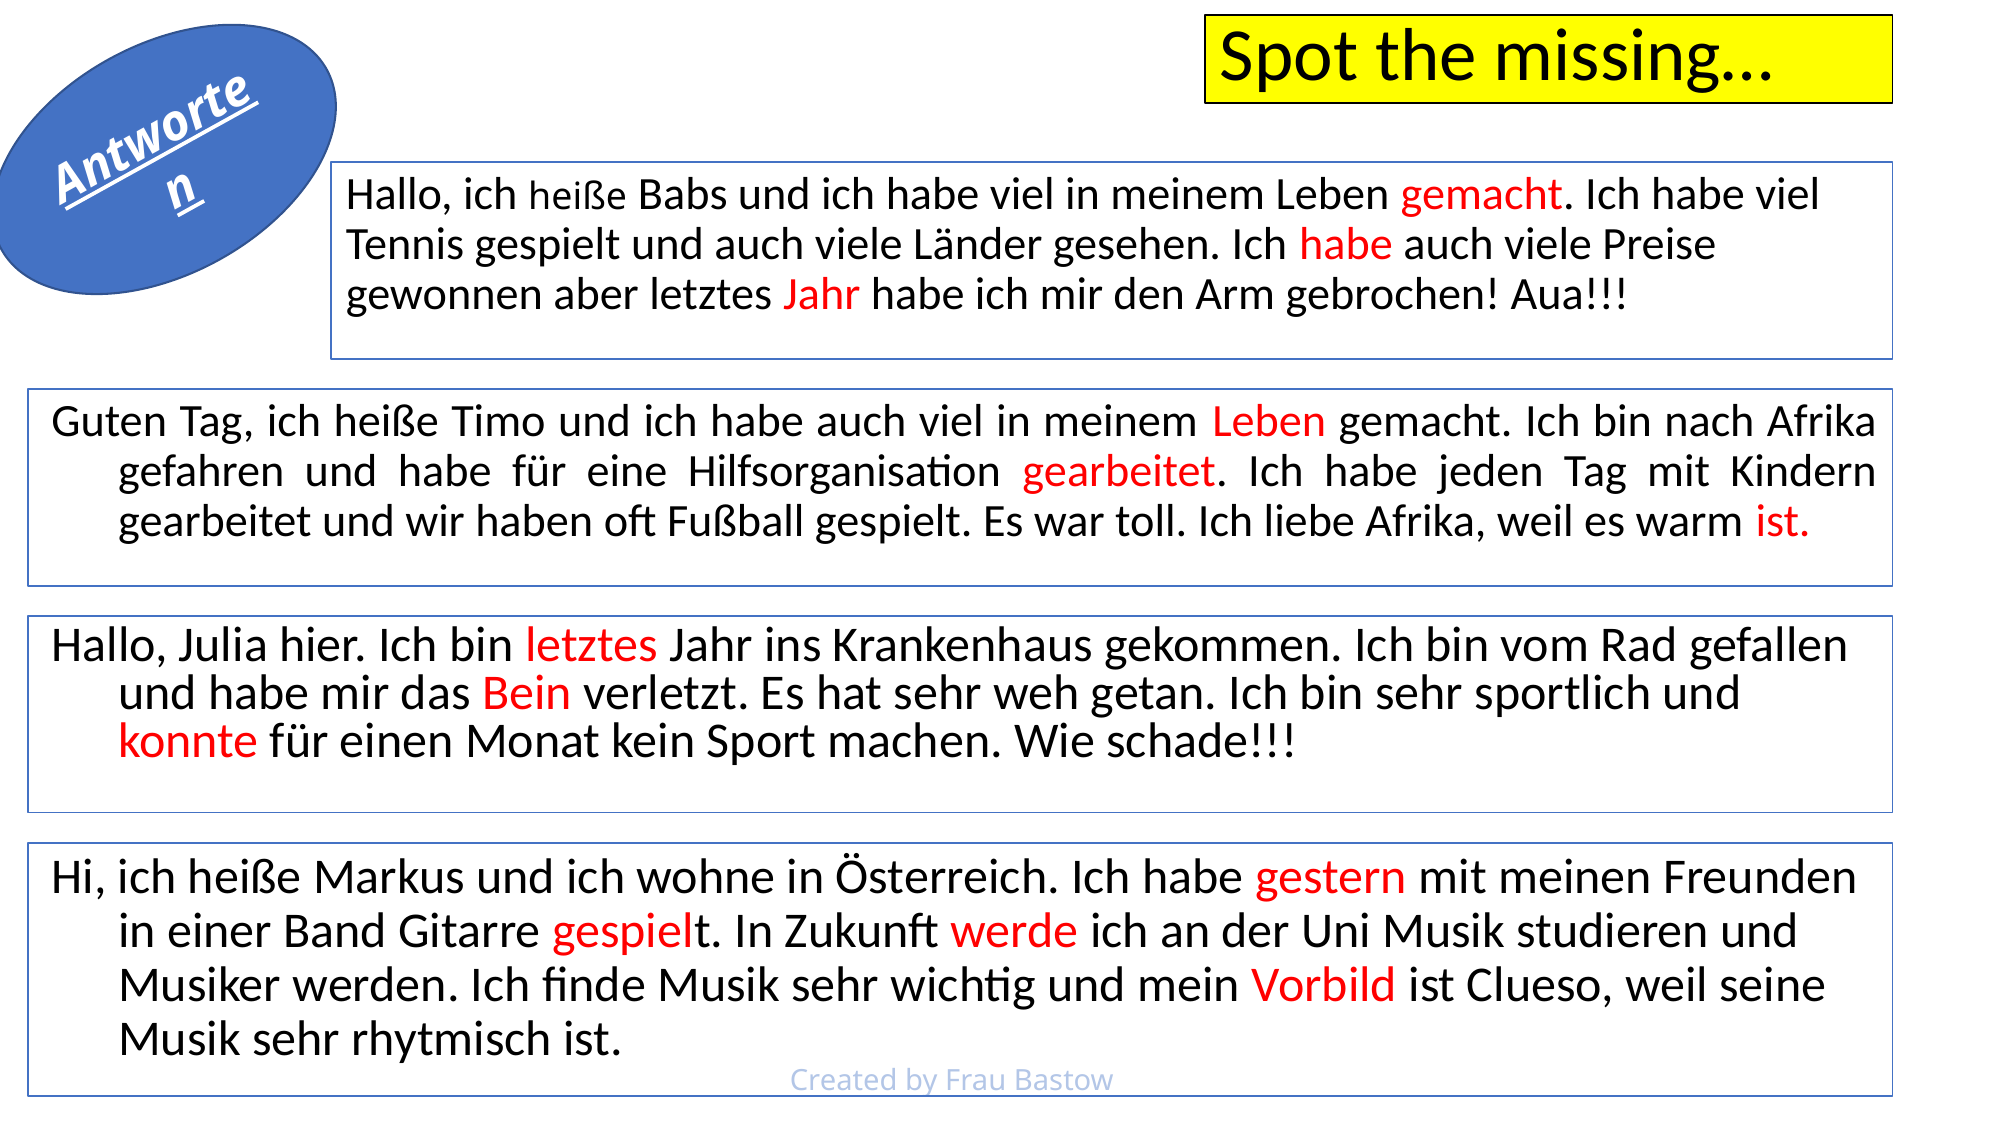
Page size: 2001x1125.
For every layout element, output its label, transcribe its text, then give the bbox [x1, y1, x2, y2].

text_box Spot the missing… [1204, 14, 1893, 103]
subtitle Hallo, ich heiße Babs und ich habe viel in meinem Leben gemacht. Ich habe viel Tennis gespielt und auch viele Länder gesehen. Ich habe auch viele Preise gewonnen aber letztes Jahr habe ich mir den Arm gebrochen! Aua!!! [330, 162, 1893, 359]
text_box Hi, ich heiße Markus und ich wohne in Österreich. Ich habe gestern mit meinen Freunden in einer Band Gitarre gespielt. In Zukunft werde ich an der Uni Musik studieren und Musiker werden. Ich finde Musik sehr wichtig und mein Vorbild ist Clueso, weil seine Musik sehr rhytmisch ist. [28, 843, 1893, 1097]
text_box Hallo, Julia hier. Ich bin letztes Jahr ins Krankenhaus gekommen. Ich bin vom Rad gefallen und habe mir das Bein verletzt. Es hat sehr weh getan. Ich bin sehr sportlich und konnte für einen Monat kein Sport machen. Wie schade!!! [28, 616, 1893, 813]
text_box Guten Tag, ich heiße Timo und ich habe auch viel in meinem Leben gemacht. Ich bin nach Afrika gefahren und habe für eine Hilfsorganisation gearbeitet. Ich habe jeden Tag mit Kindern gearbeitet und wir haben oft Fußball gespielt. Es war toll. Ich liebe Afrika, weil es warm ist. [28, 389, 1893, 586]
text_box Antworten [0, 24, 336, 295]
